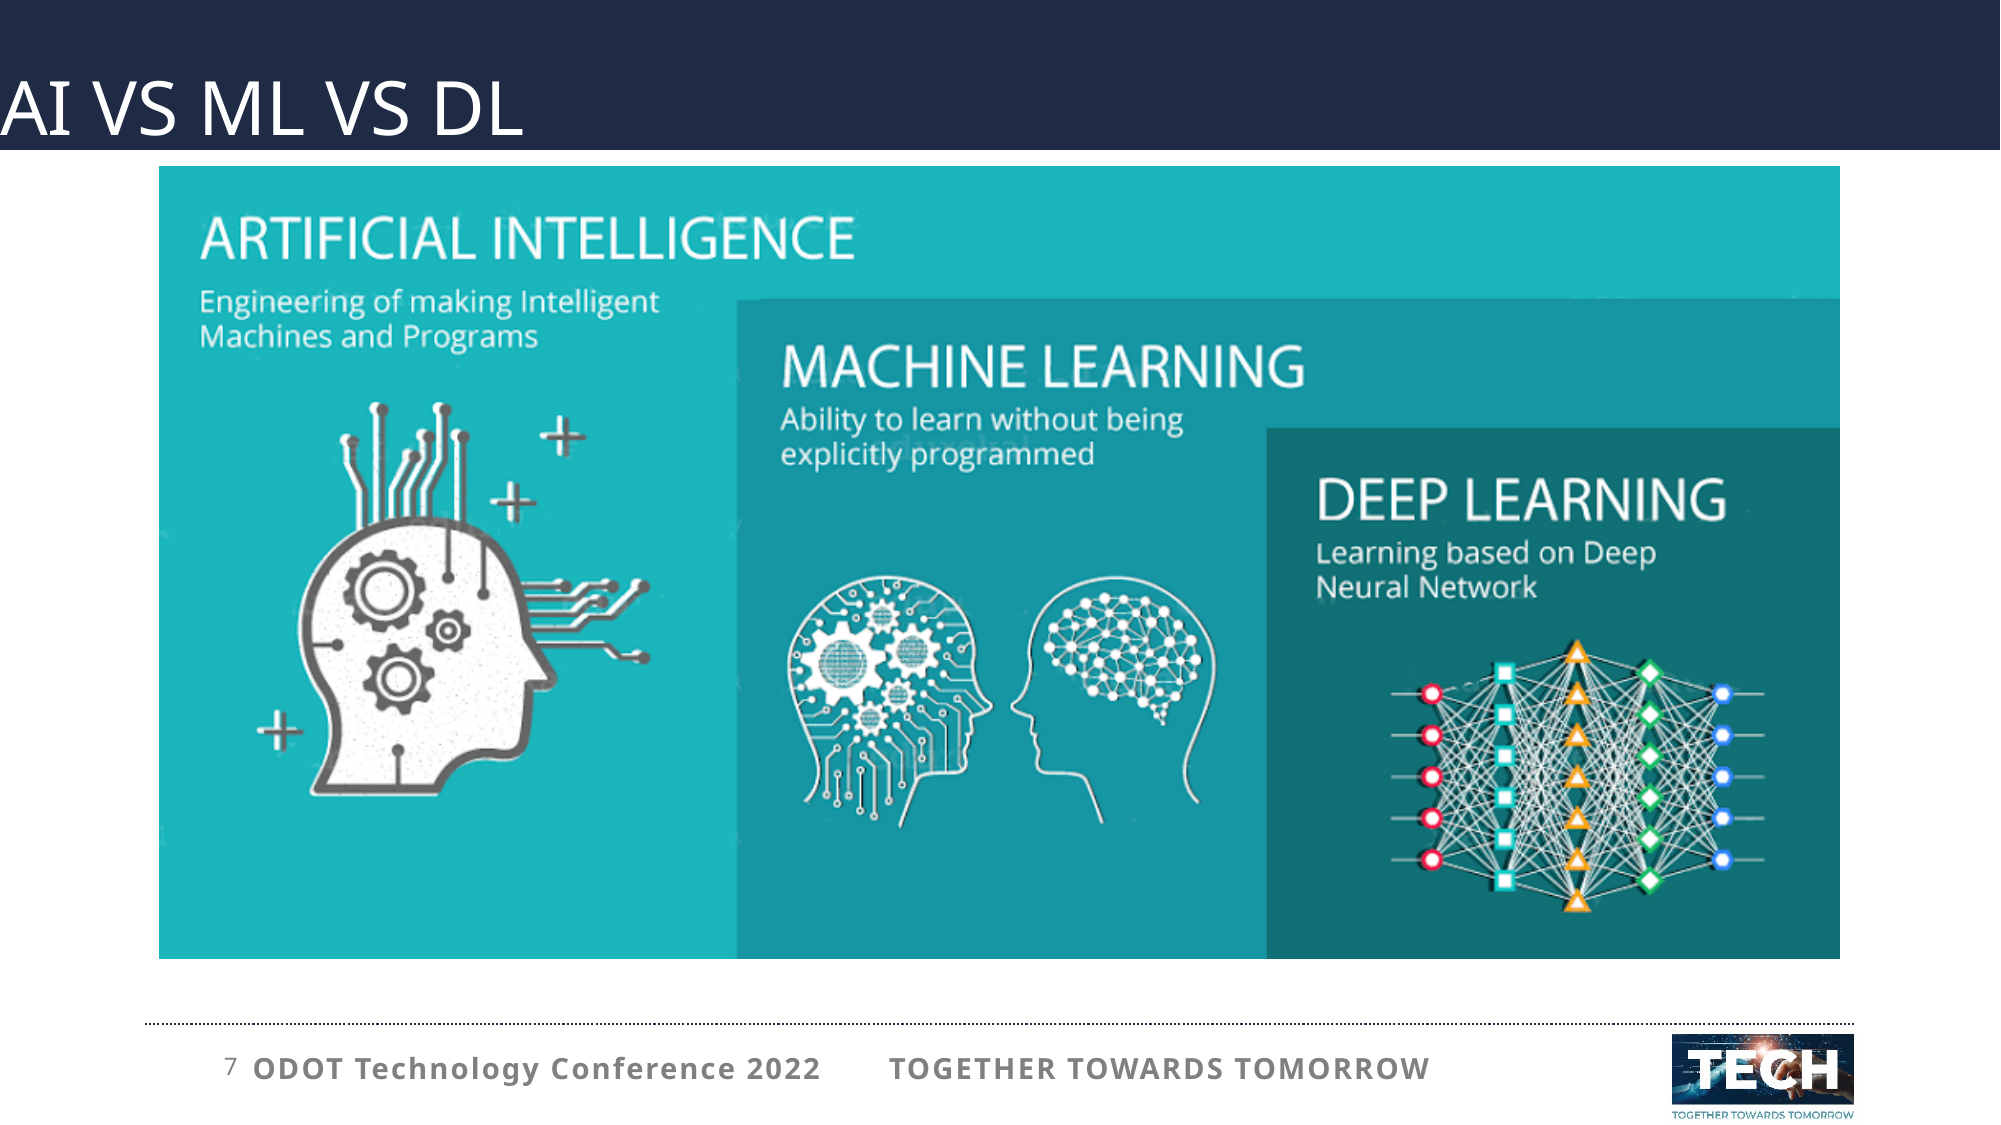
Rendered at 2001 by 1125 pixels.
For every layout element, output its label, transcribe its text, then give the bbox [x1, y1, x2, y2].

slide_number 7 [216, 1050, 238, 1085]
title AI vs ML vs DL [0, 0, 2000, 151]
picture [1666, 1029, 1859, 1125]
picture [159, 165, 1841, 959]
text_box ODOT Technology Conference 2022 TOGETHER TOWARDS TOMORROW [245, 1037, 1503, 1098]
